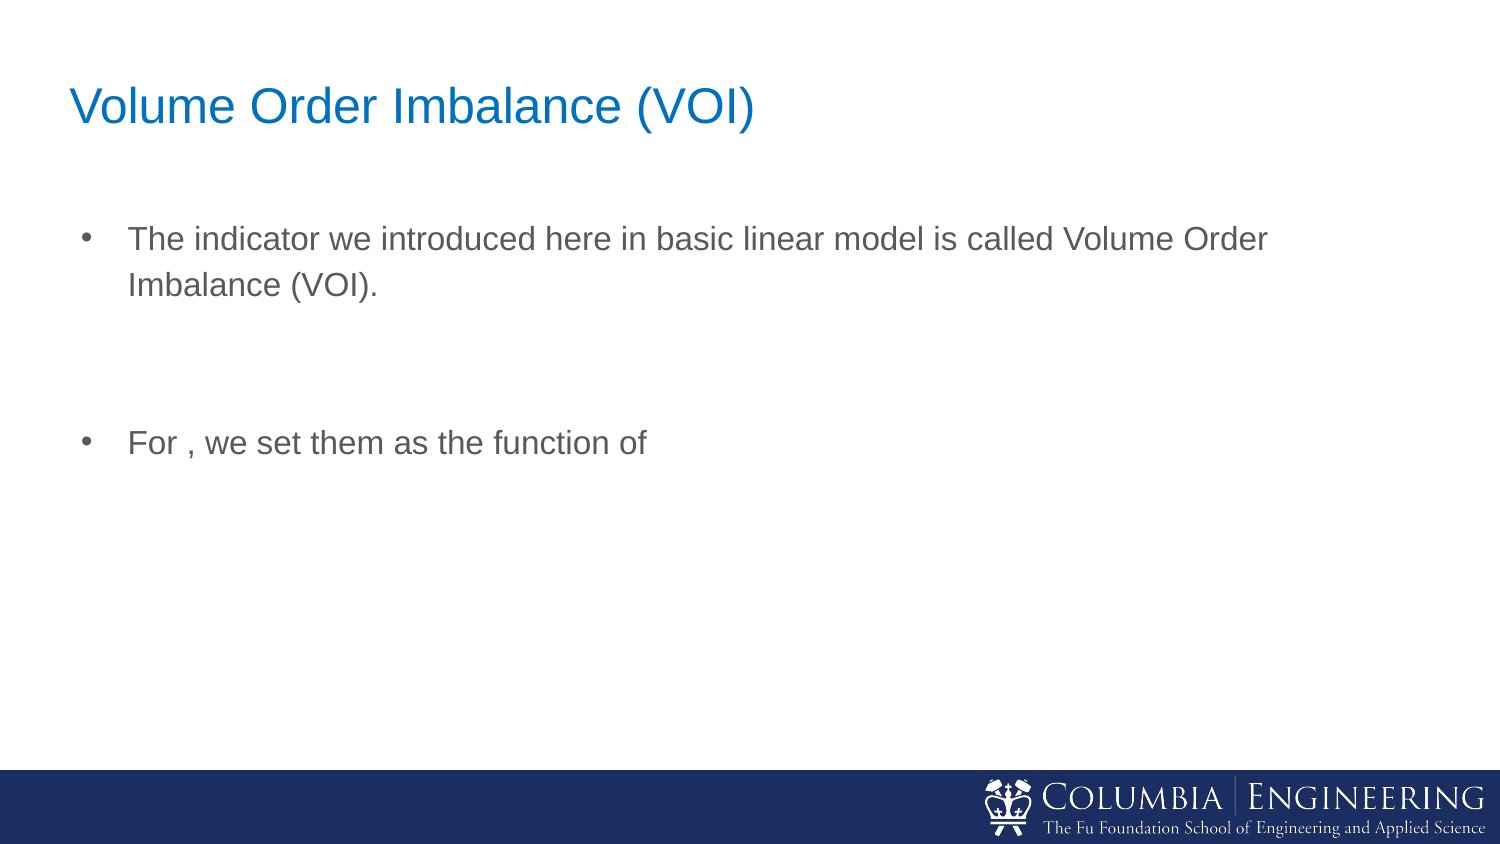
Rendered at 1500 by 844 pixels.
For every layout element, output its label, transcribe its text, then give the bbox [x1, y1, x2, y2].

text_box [0, 770, 1500, 844]
text_box Volume Order Imbalance (VOI) [54, 58, 957, 149]
